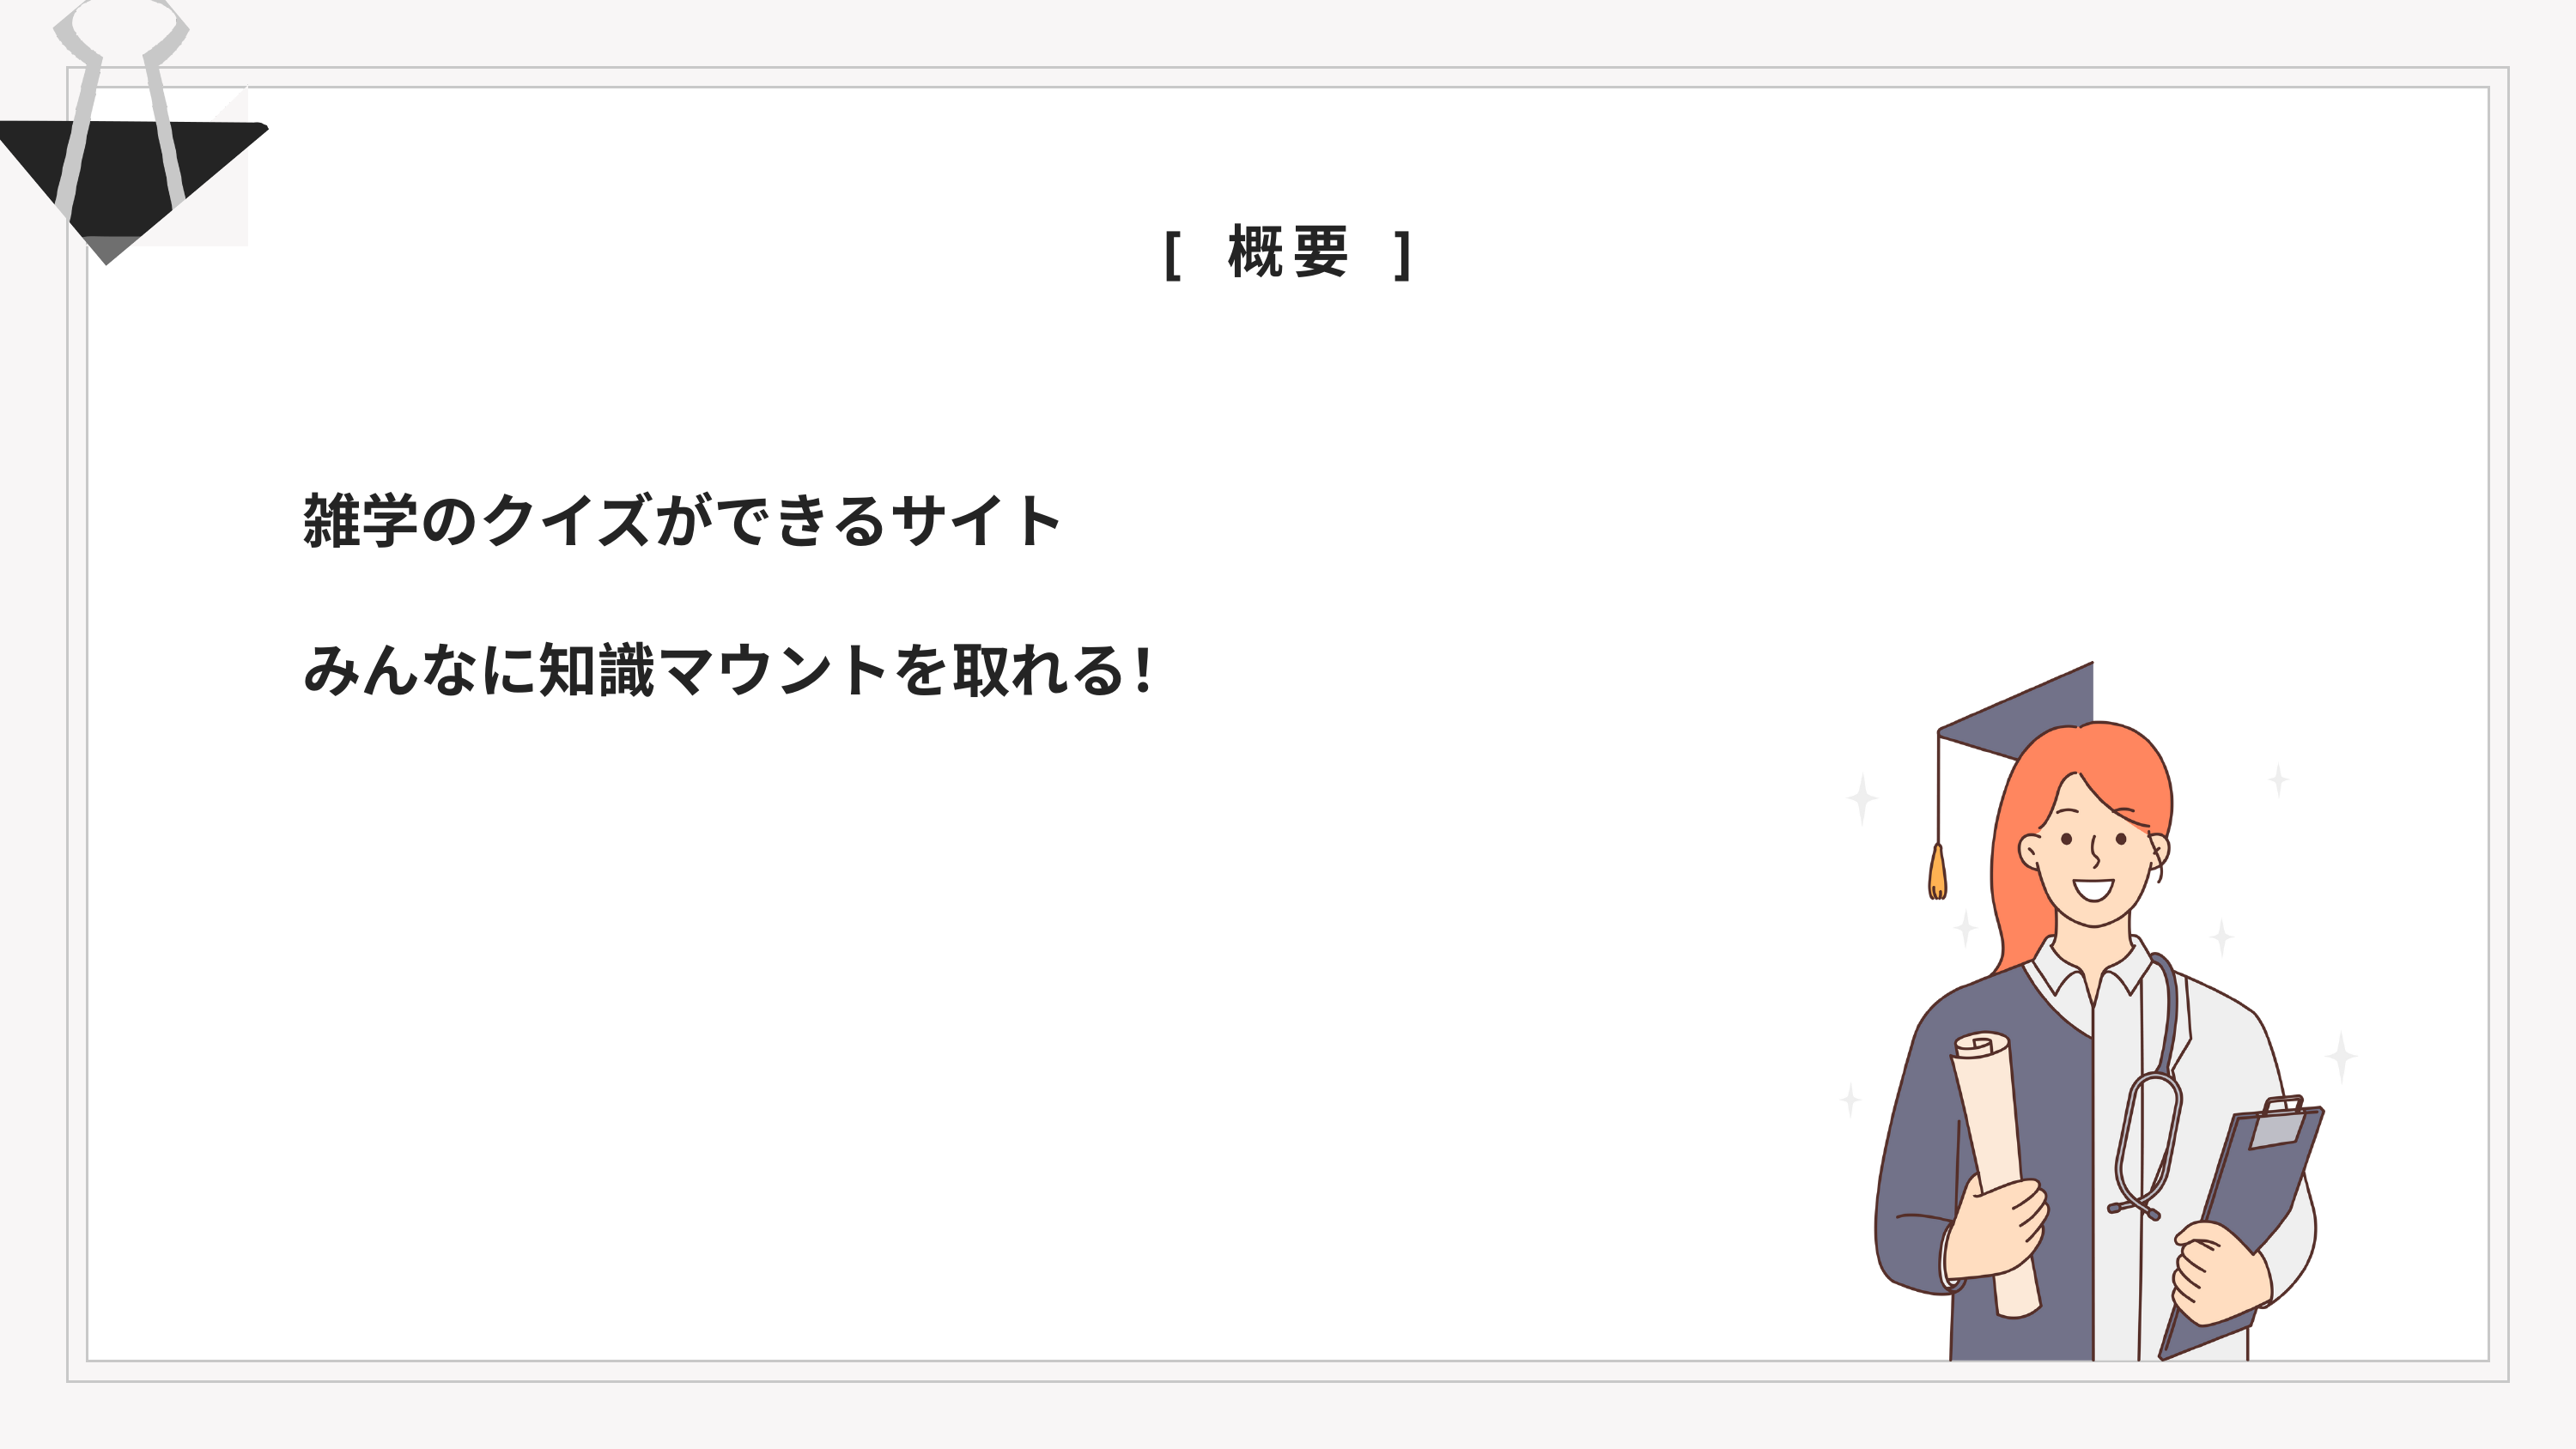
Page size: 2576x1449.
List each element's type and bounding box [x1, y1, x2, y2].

text_box [66, 66, 2510, 1382]
text_box [87, 87, 2489, 1362]
text_box [0, 0, 219, 211]
